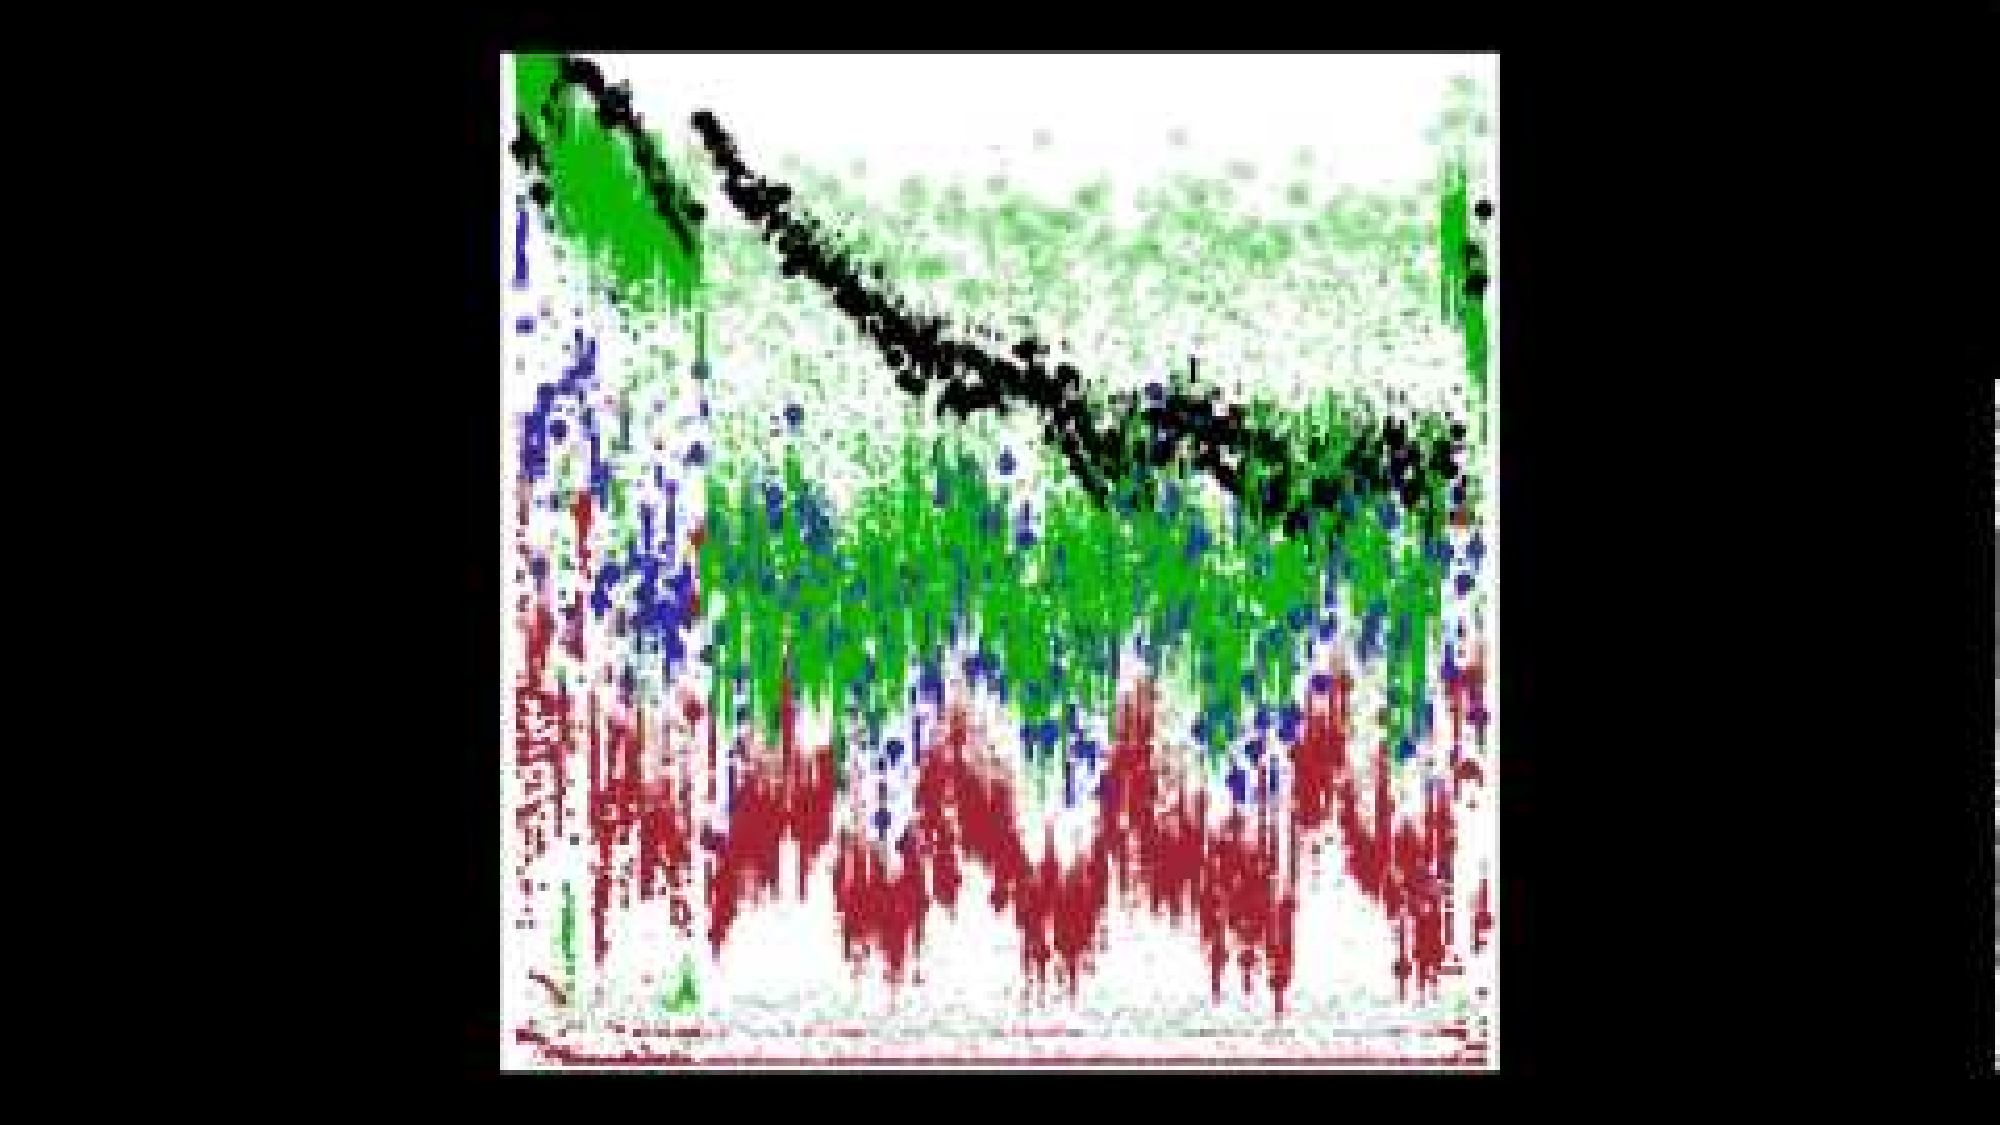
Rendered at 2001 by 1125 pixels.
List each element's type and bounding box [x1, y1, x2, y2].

text_box [0, 0, 2000, 1125]
